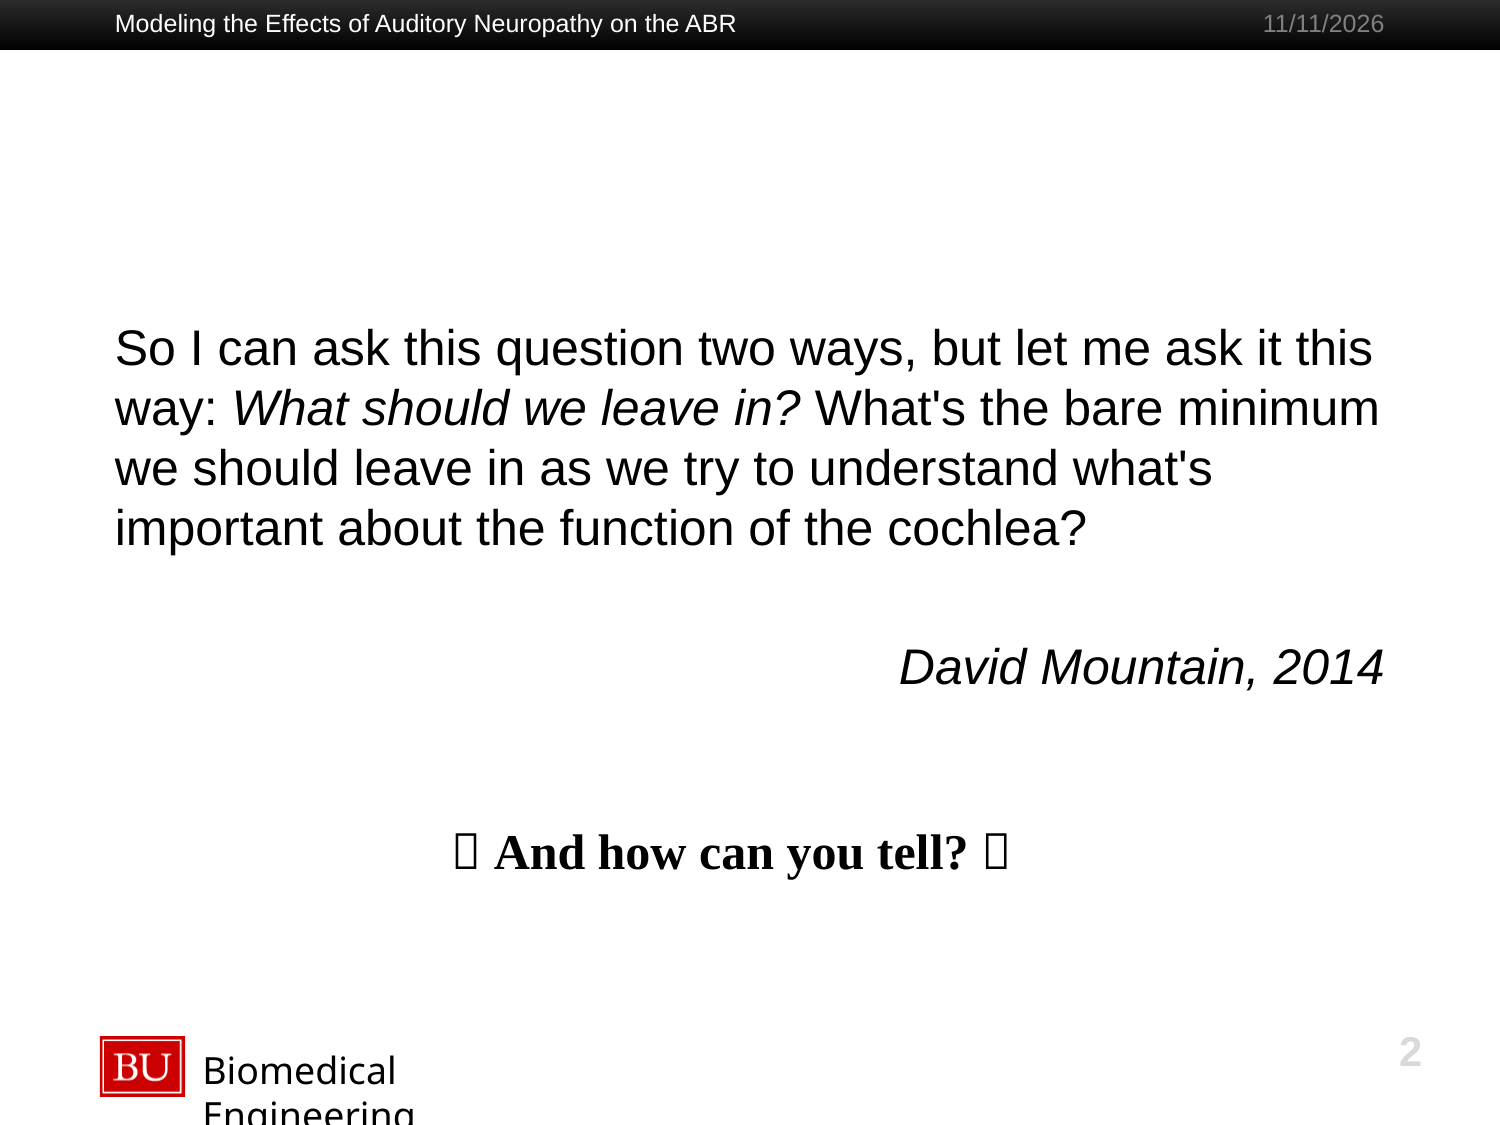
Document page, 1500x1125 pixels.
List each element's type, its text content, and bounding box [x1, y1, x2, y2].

slide_number 2 [1199, 1024, 1438, 1092]
picture [99, 1036, 188, 1097]
list So I can ask this question two ways, but let me ask it this way: What should we leave in? What's the bare minimum we should leave in as we try to understand what's important about the function of the cochlea? David Mountain, 2014 [99, 237, 1400, 938]
footer Modeling the Effects of Auditory Neuropathy on the ABR [99, 0, 938, 51]
text_box  And how can you tell?  [199, 812, 1263, 888]
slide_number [999, 0, 1401, 51]
